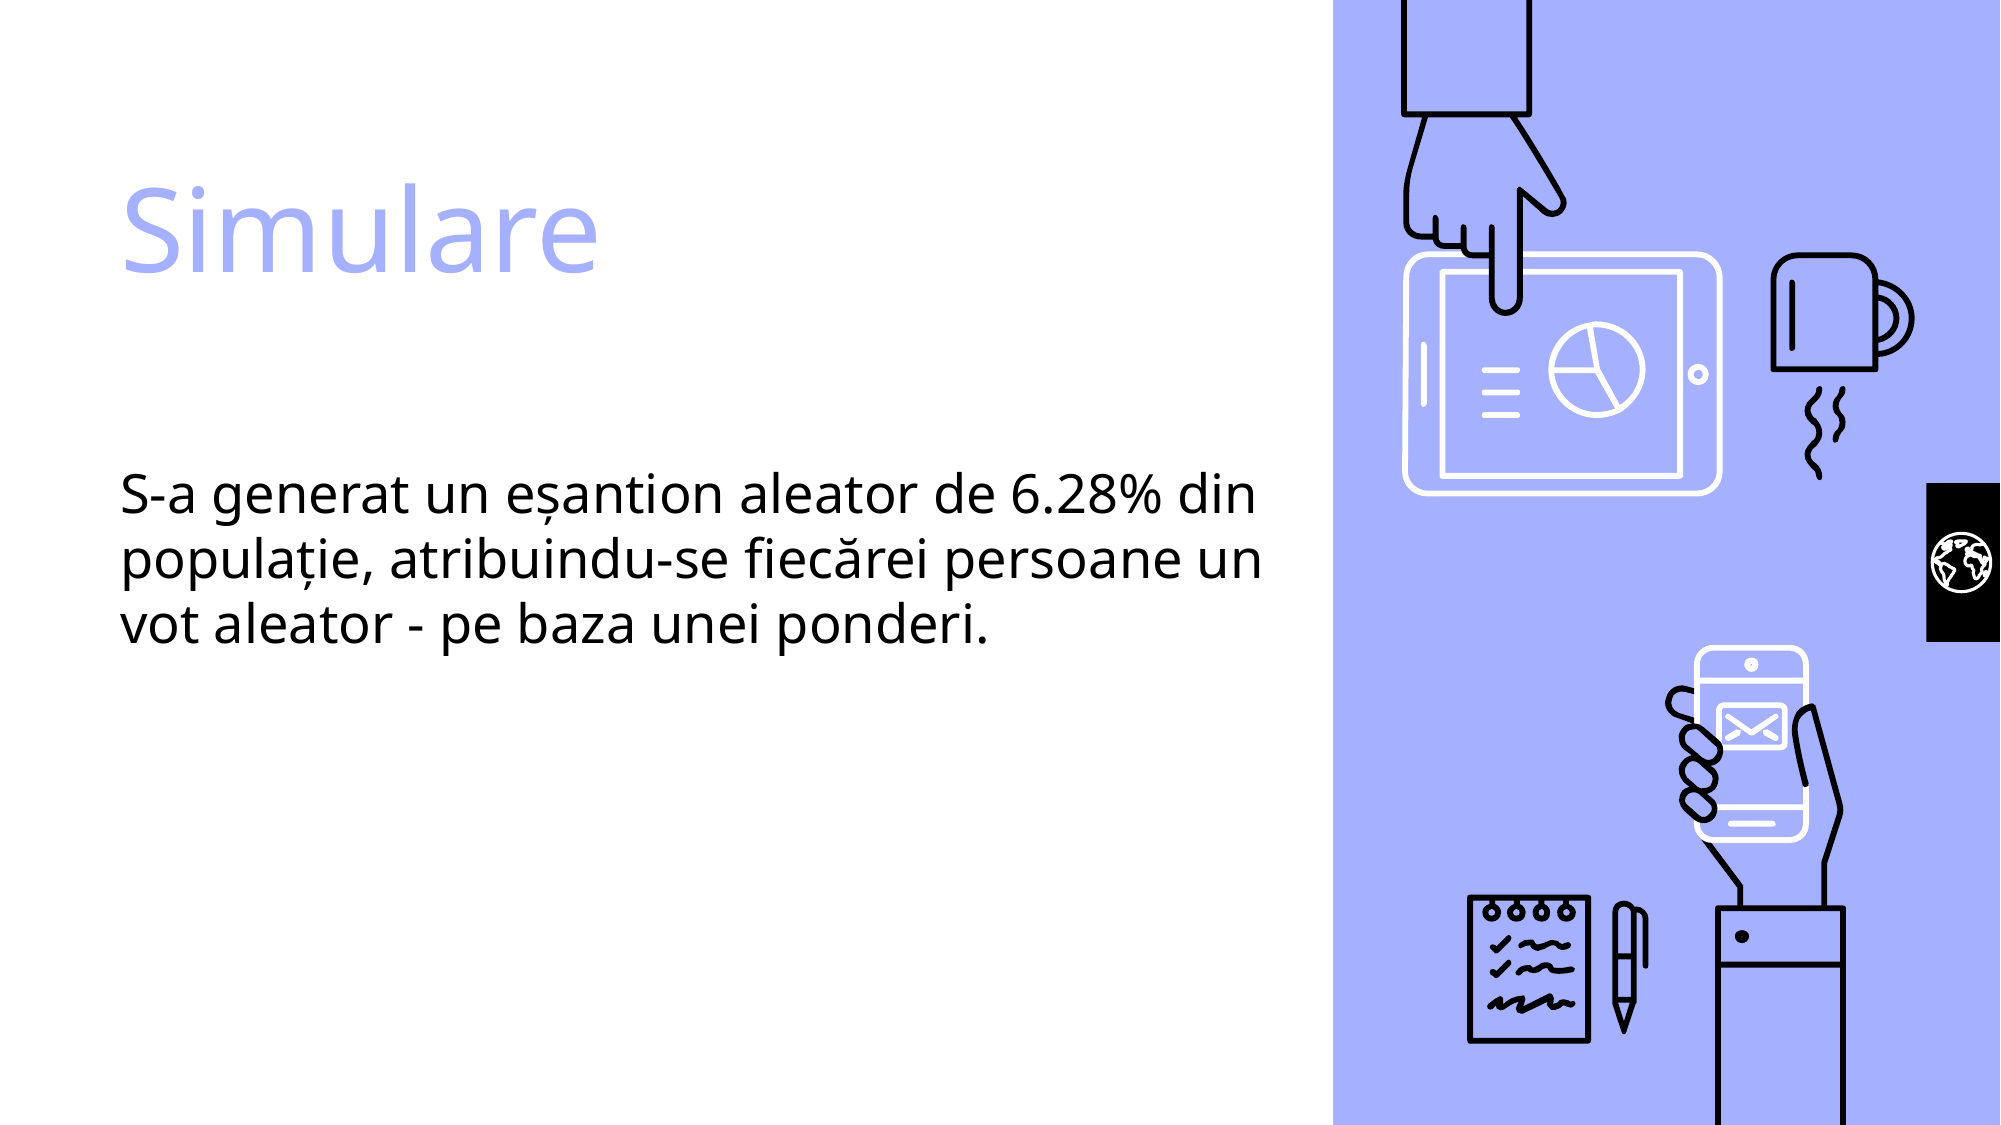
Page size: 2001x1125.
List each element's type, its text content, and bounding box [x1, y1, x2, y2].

title Simulare [99, 128, 1224, 316]
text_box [1932, 533, 1991, 592]
list S-a generat un eșantion aleator de 6.28% din populație, atribuindu-se fiecărei persoane un vot aleator - pe baza unei ponderi. [99, 439, 1295, 845]
